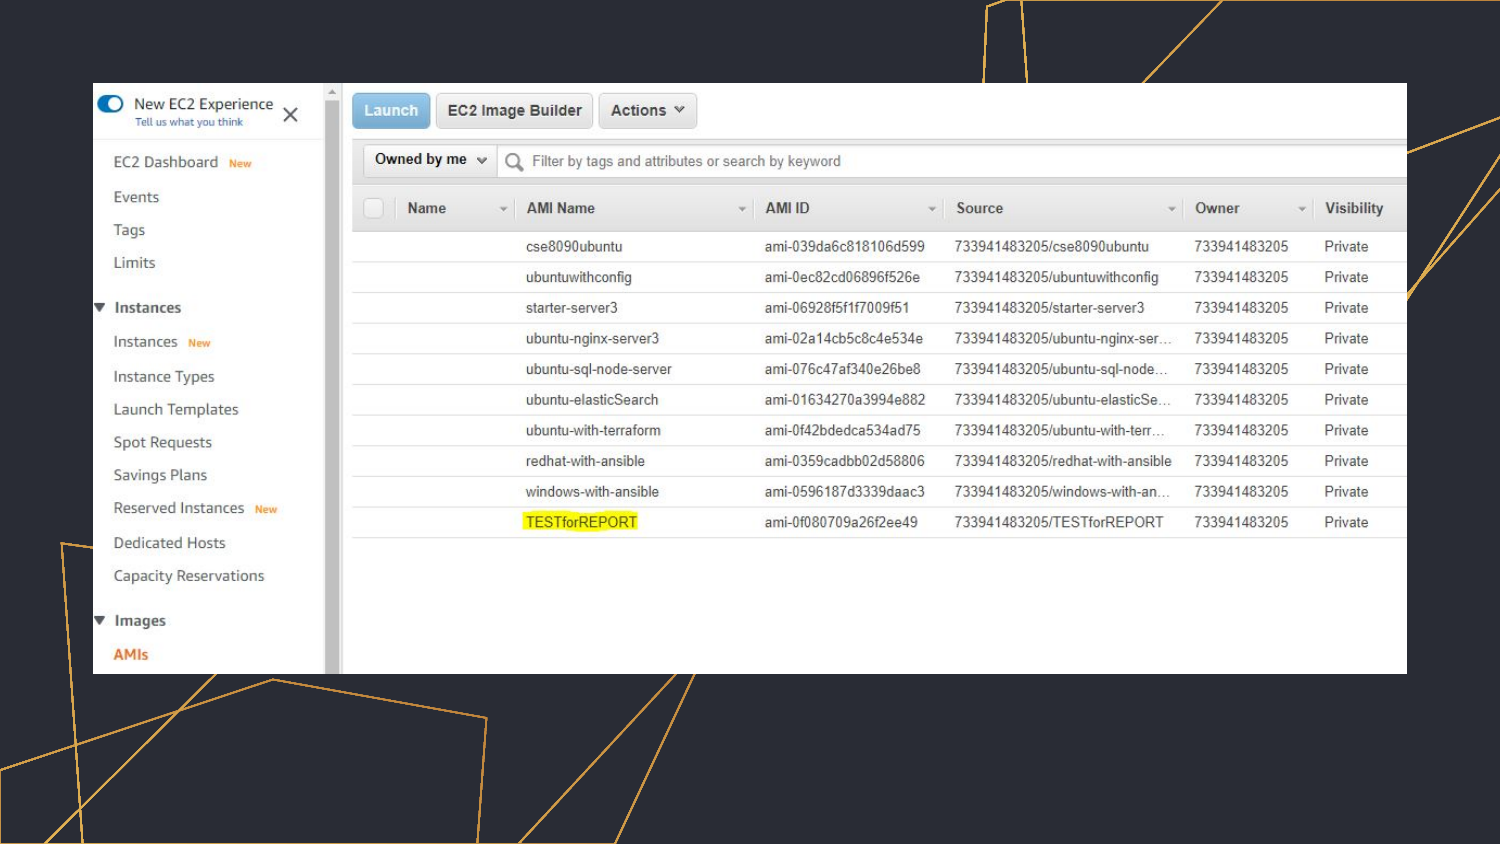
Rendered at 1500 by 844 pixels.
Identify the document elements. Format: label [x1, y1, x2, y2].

picture [93, 82, 1407, 674]
